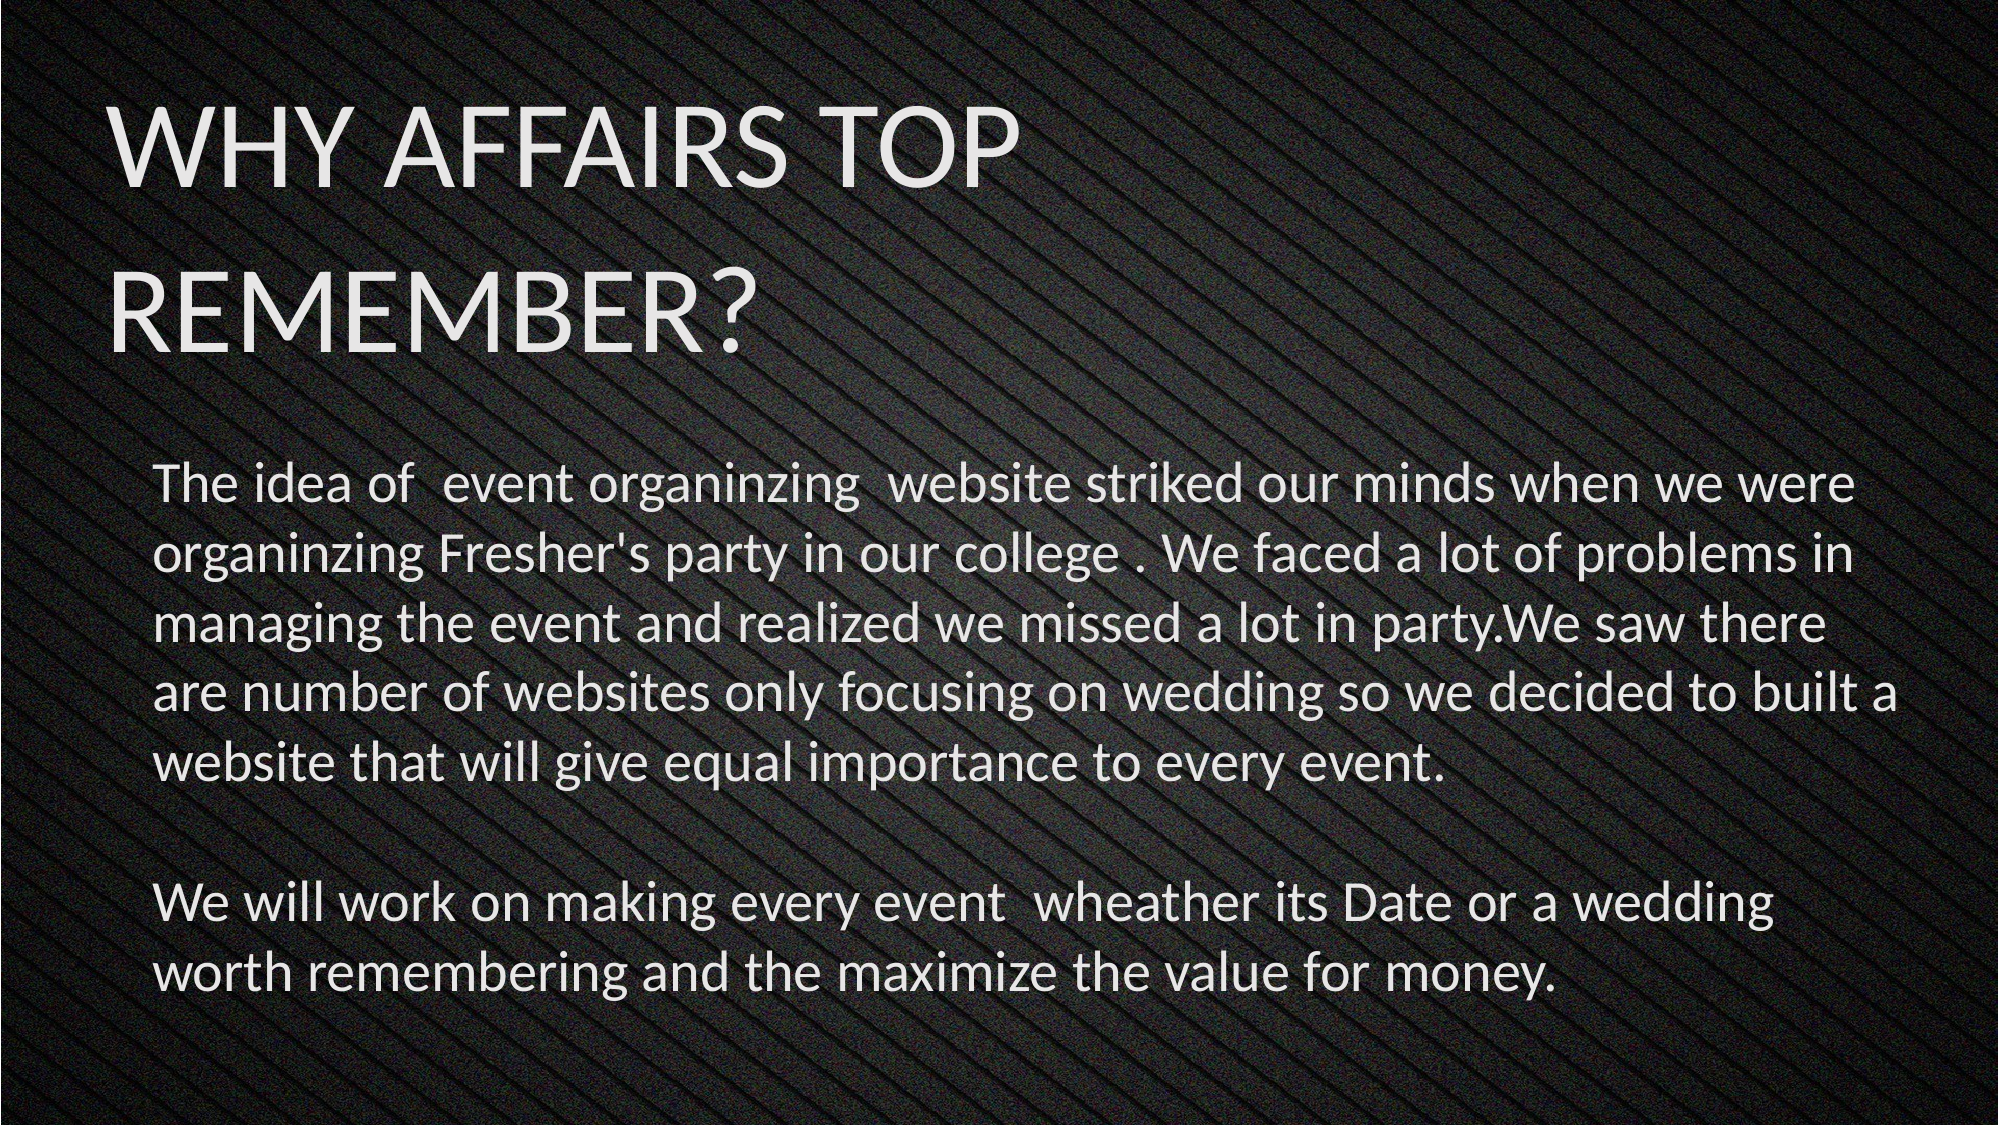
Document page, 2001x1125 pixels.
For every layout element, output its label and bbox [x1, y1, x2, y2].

list [1, 0, 1998, 1125]
